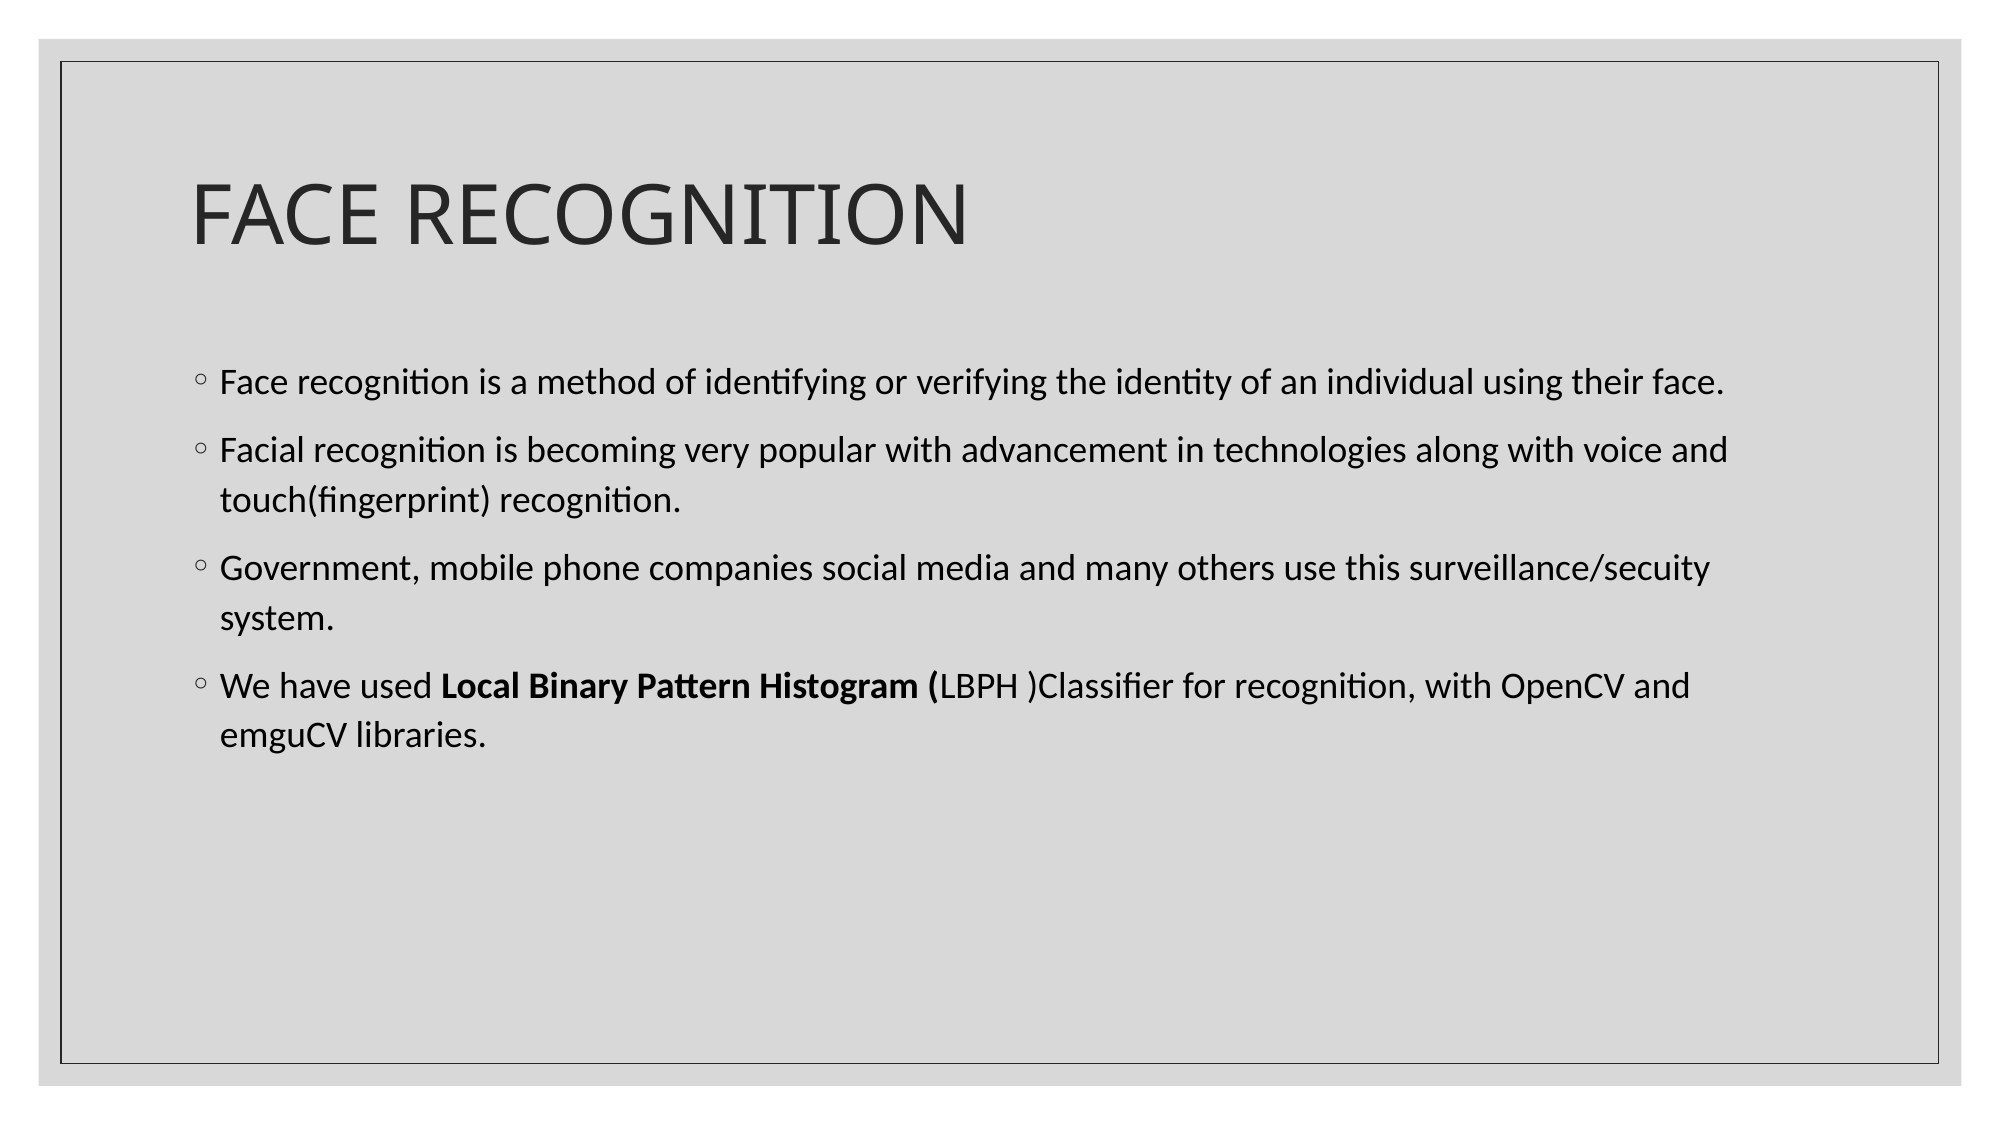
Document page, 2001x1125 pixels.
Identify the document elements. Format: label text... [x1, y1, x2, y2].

title FACE RECOGNITION [174, 105, 1825, 331]
list Face recognition is a method of identifying or verifying the identity of an individual using their face. Facial recognition is becoming very popular with advancement in technologies along with voice and touch(fingerprint) recognition. Government, mobile phone companies social media and many others use this surveillance/secuity system. We have used Local Binary Pattern Histogram (LBPH )Classifier for recognition, with OpenCV and emguCV libraries. [174, 345, 1825, 977]
